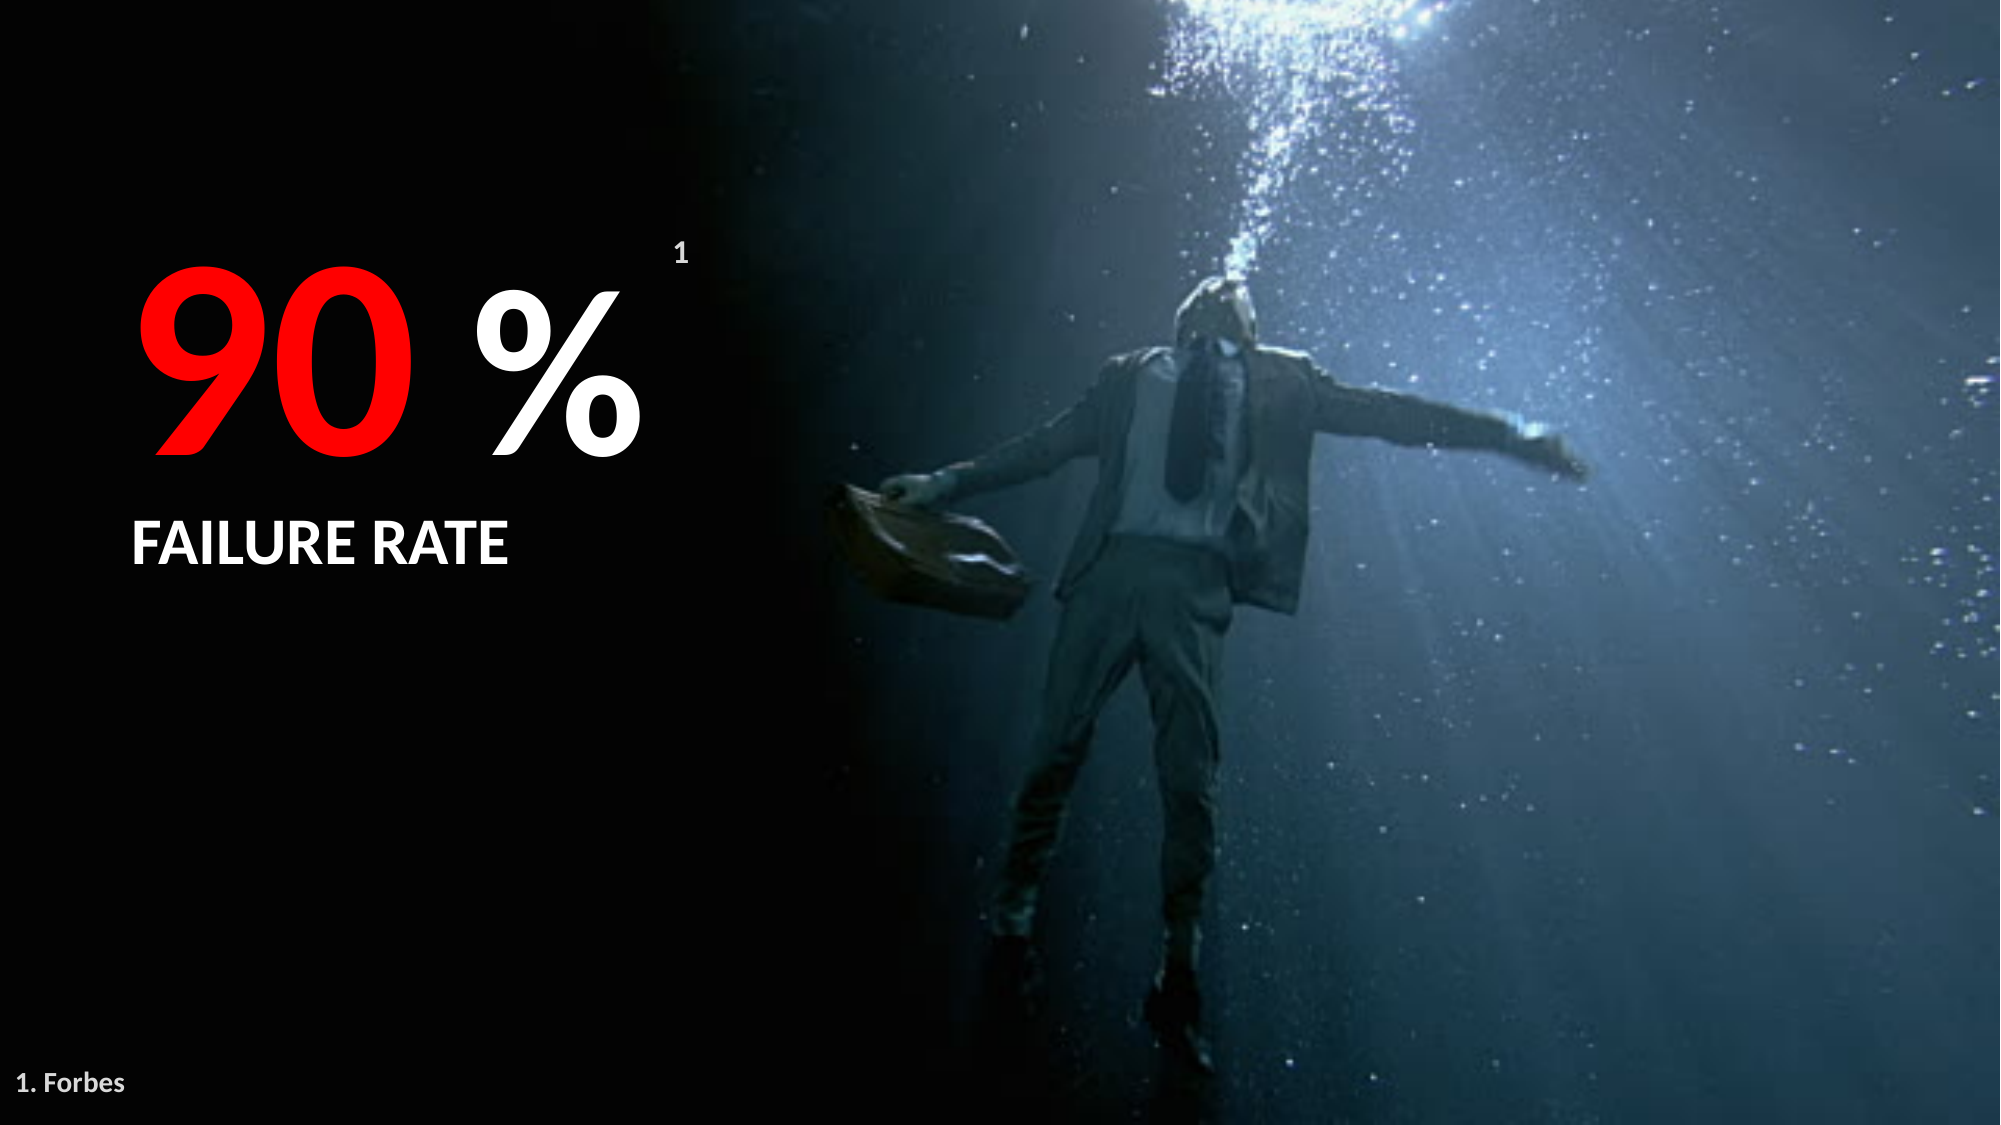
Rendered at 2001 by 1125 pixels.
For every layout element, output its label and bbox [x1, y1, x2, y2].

text_box [0, 160, 929, 525]
picture [0, 0, 2000, 1125]
